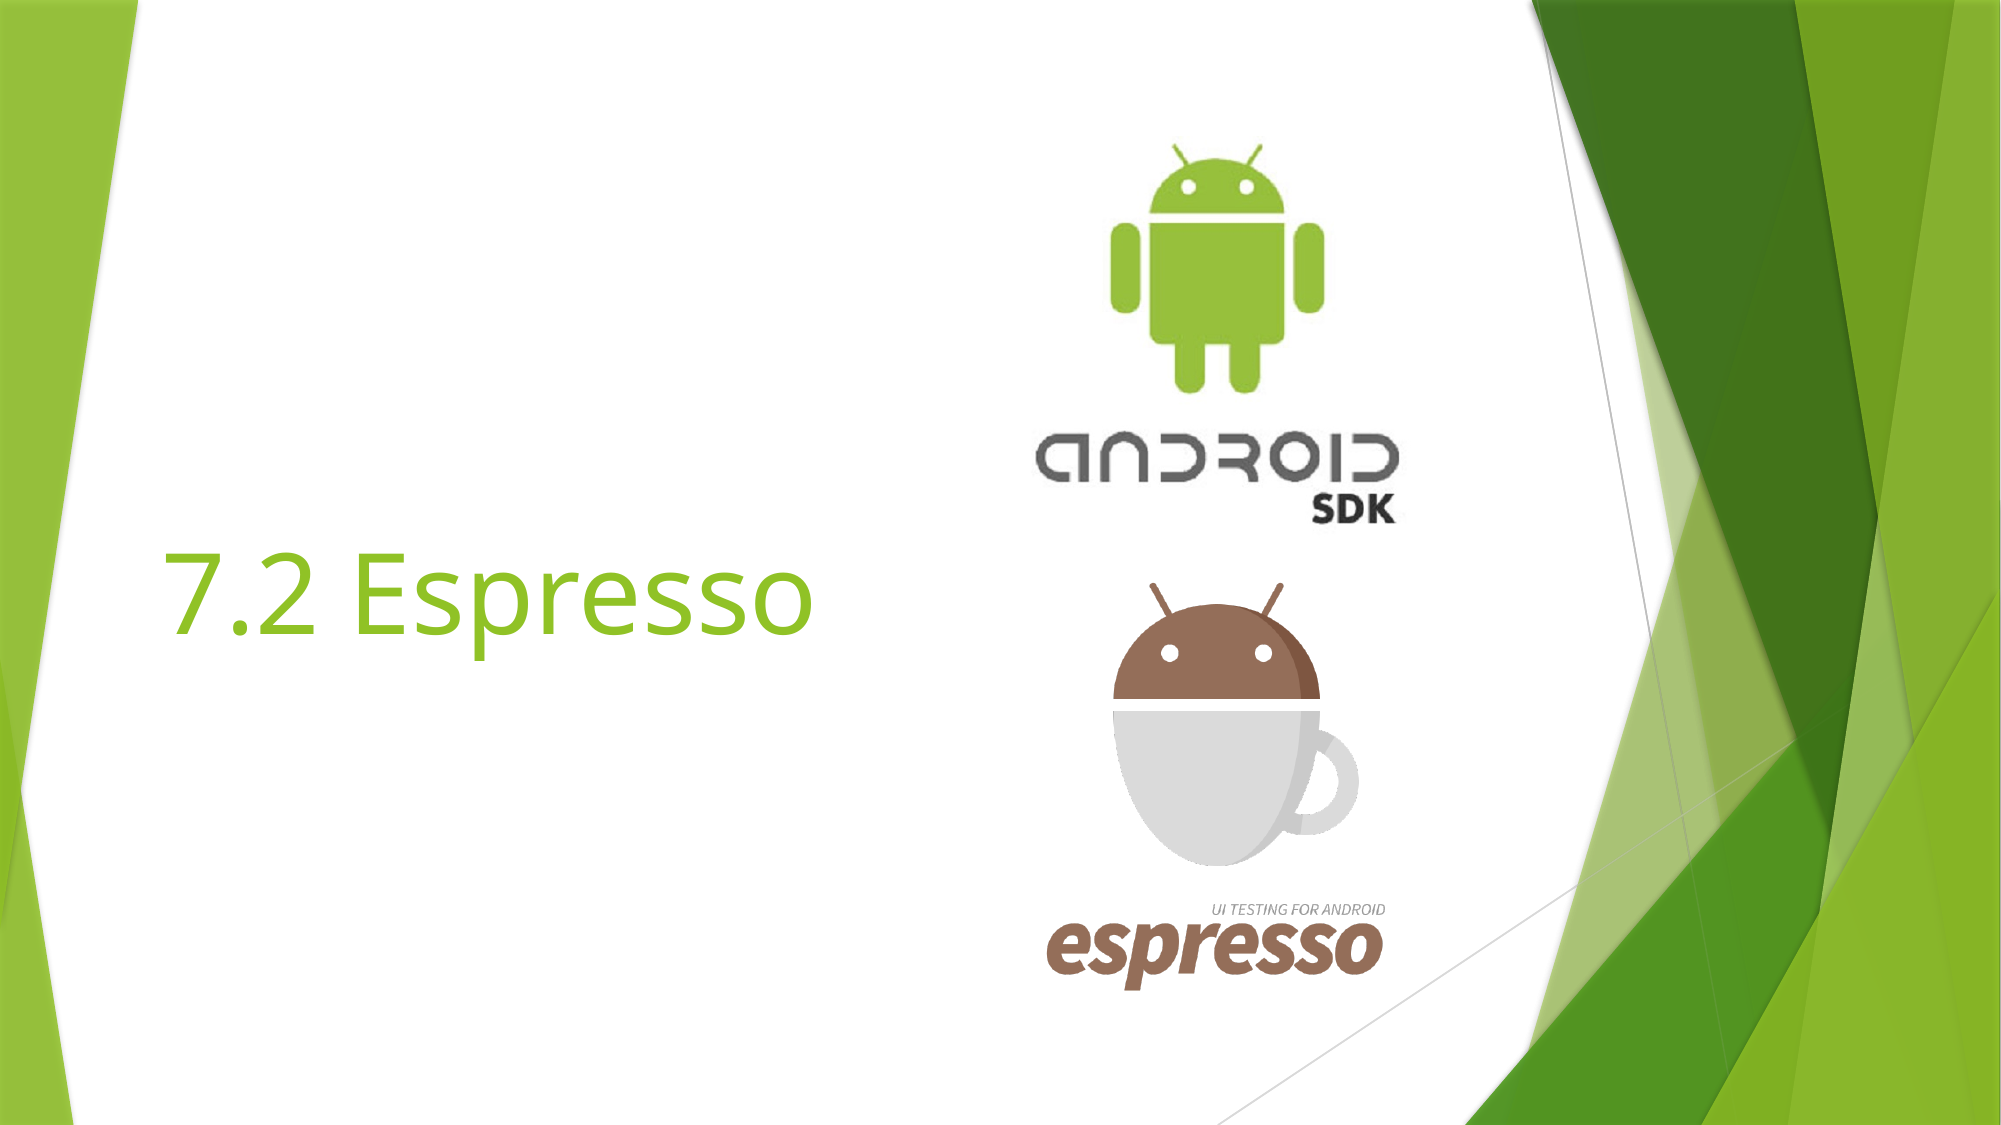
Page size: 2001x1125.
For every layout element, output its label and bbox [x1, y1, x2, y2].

picture [1045, 582, 1386, 992]
picture [995, 136, 1435, 546]
text_box [0, 0, 2000, 1125]
